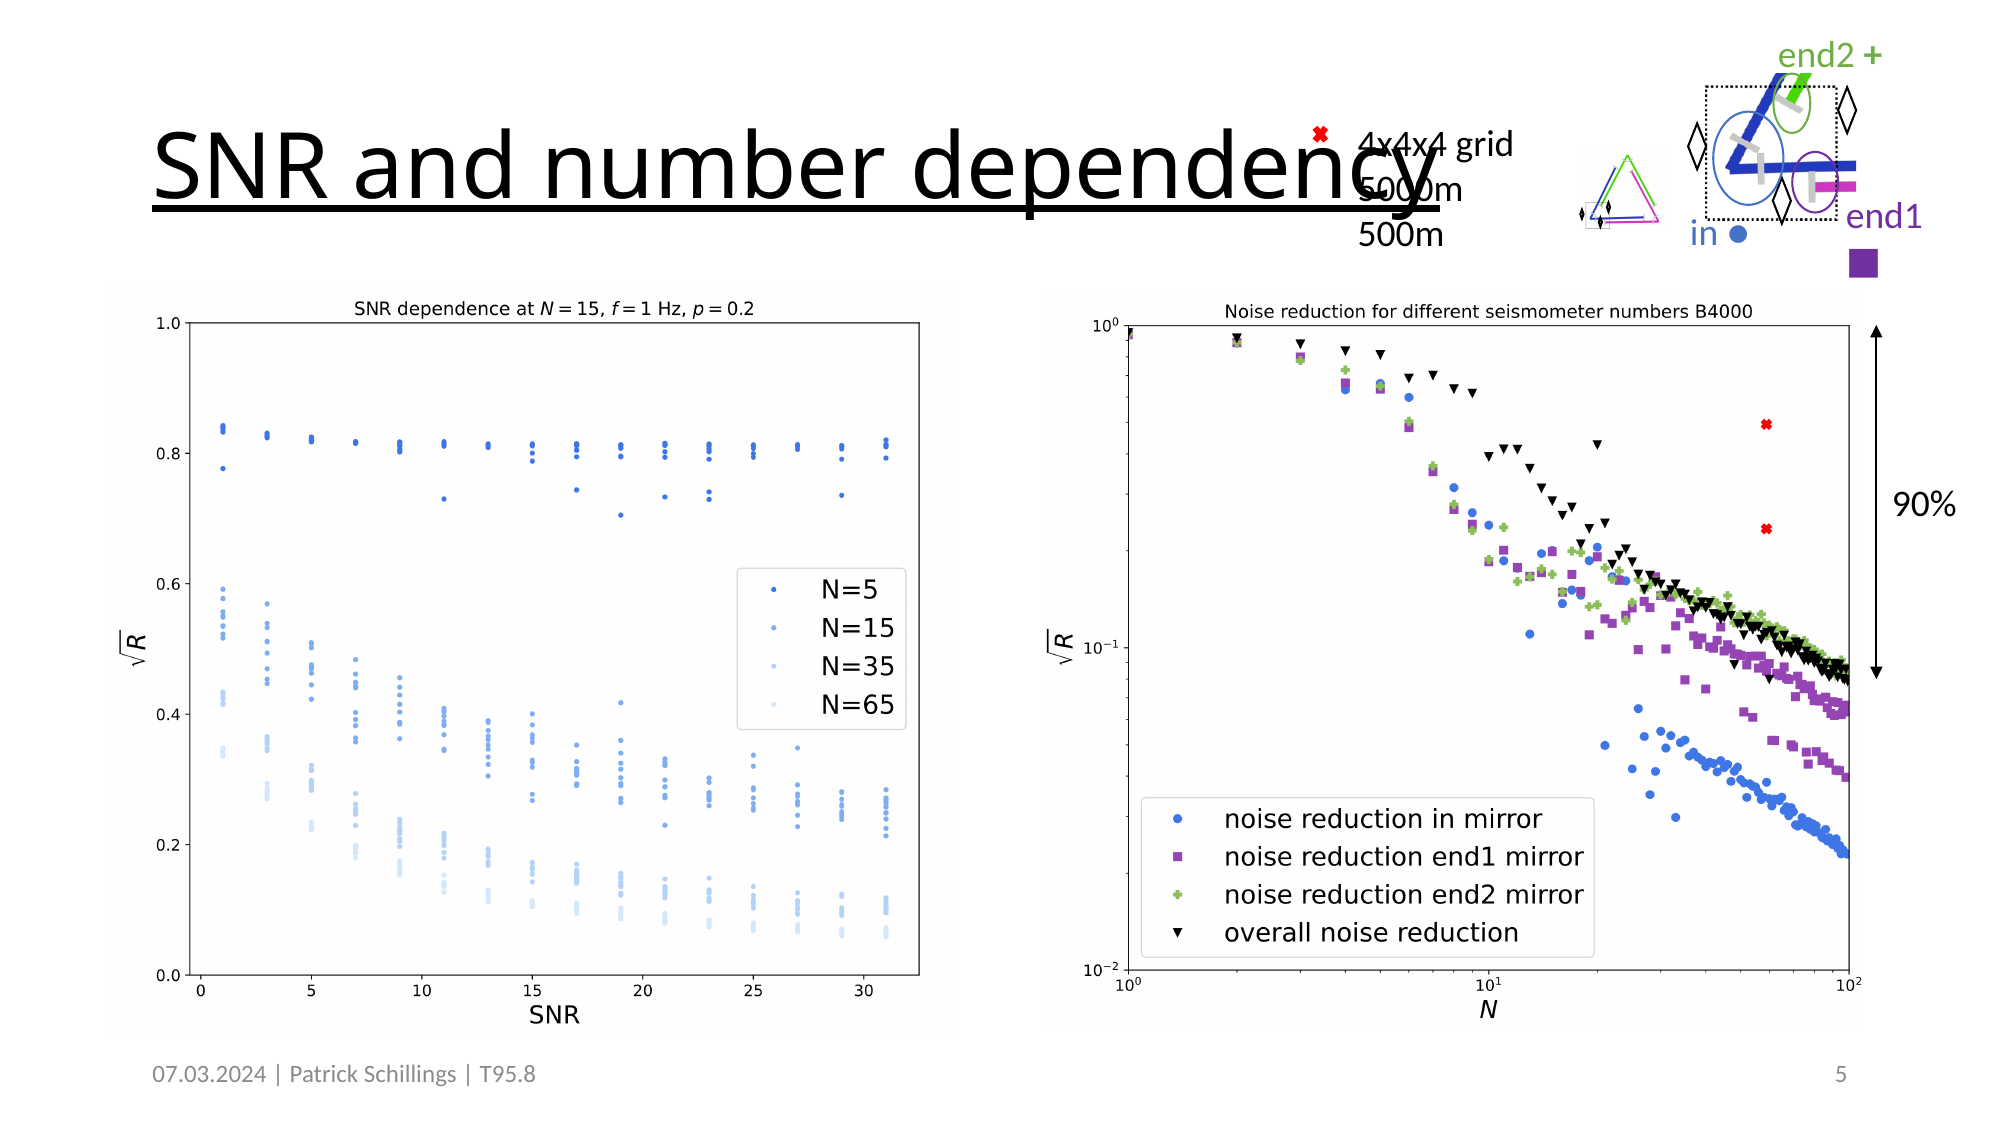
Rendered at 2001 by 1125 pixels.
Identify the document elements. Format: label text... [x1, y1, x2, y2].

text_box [1675, 22, 1973, 262]
slide_number 5 [1412, 1042, 1863, 1103]
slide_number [137, 1042, 588, 1103]
text_box [1312, 125, 1329, 143]
text_box 90% [1877, 471, 1979, 532]
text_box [1580, 150, 1672, 231]
picture [105, 285, 955, 1035]
picture [1045, 293, 1863, 1027]
title SNR and number dependency [137, 59, 1848, 278]
text_box 4x4x4 grid 5000m 500m [1343, 111, 1538, 262]
